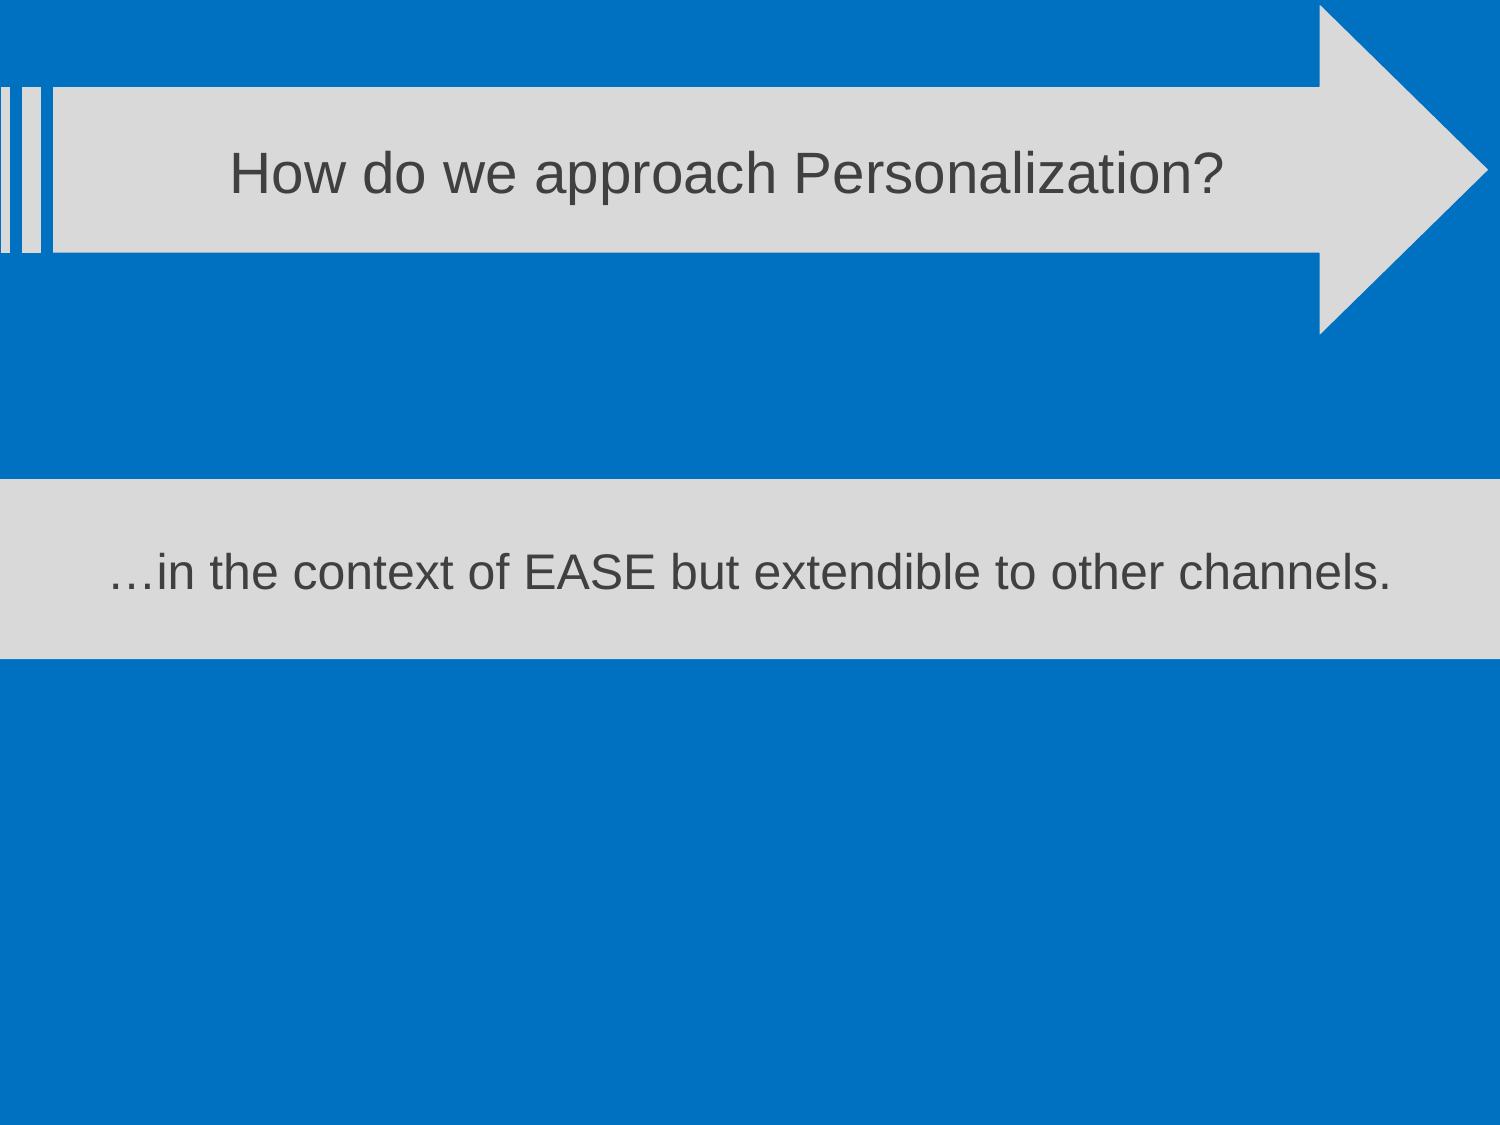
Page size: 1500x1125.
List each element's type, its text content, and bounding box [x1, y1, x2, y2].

text_box How do we approach Personalization? [0, 86, 11, 254]
text_box [0, 660, 1500, 1125]
text_box [0, 0, 1500, 479]
text_box …in the context of EASE but extendible to other channels. [0, 479, 1500, 660]
text_box How do we approach Personalization? [20, 86, 42, 254]
text_box How do we approach Personalization? [52, 2, 1490, 337]
